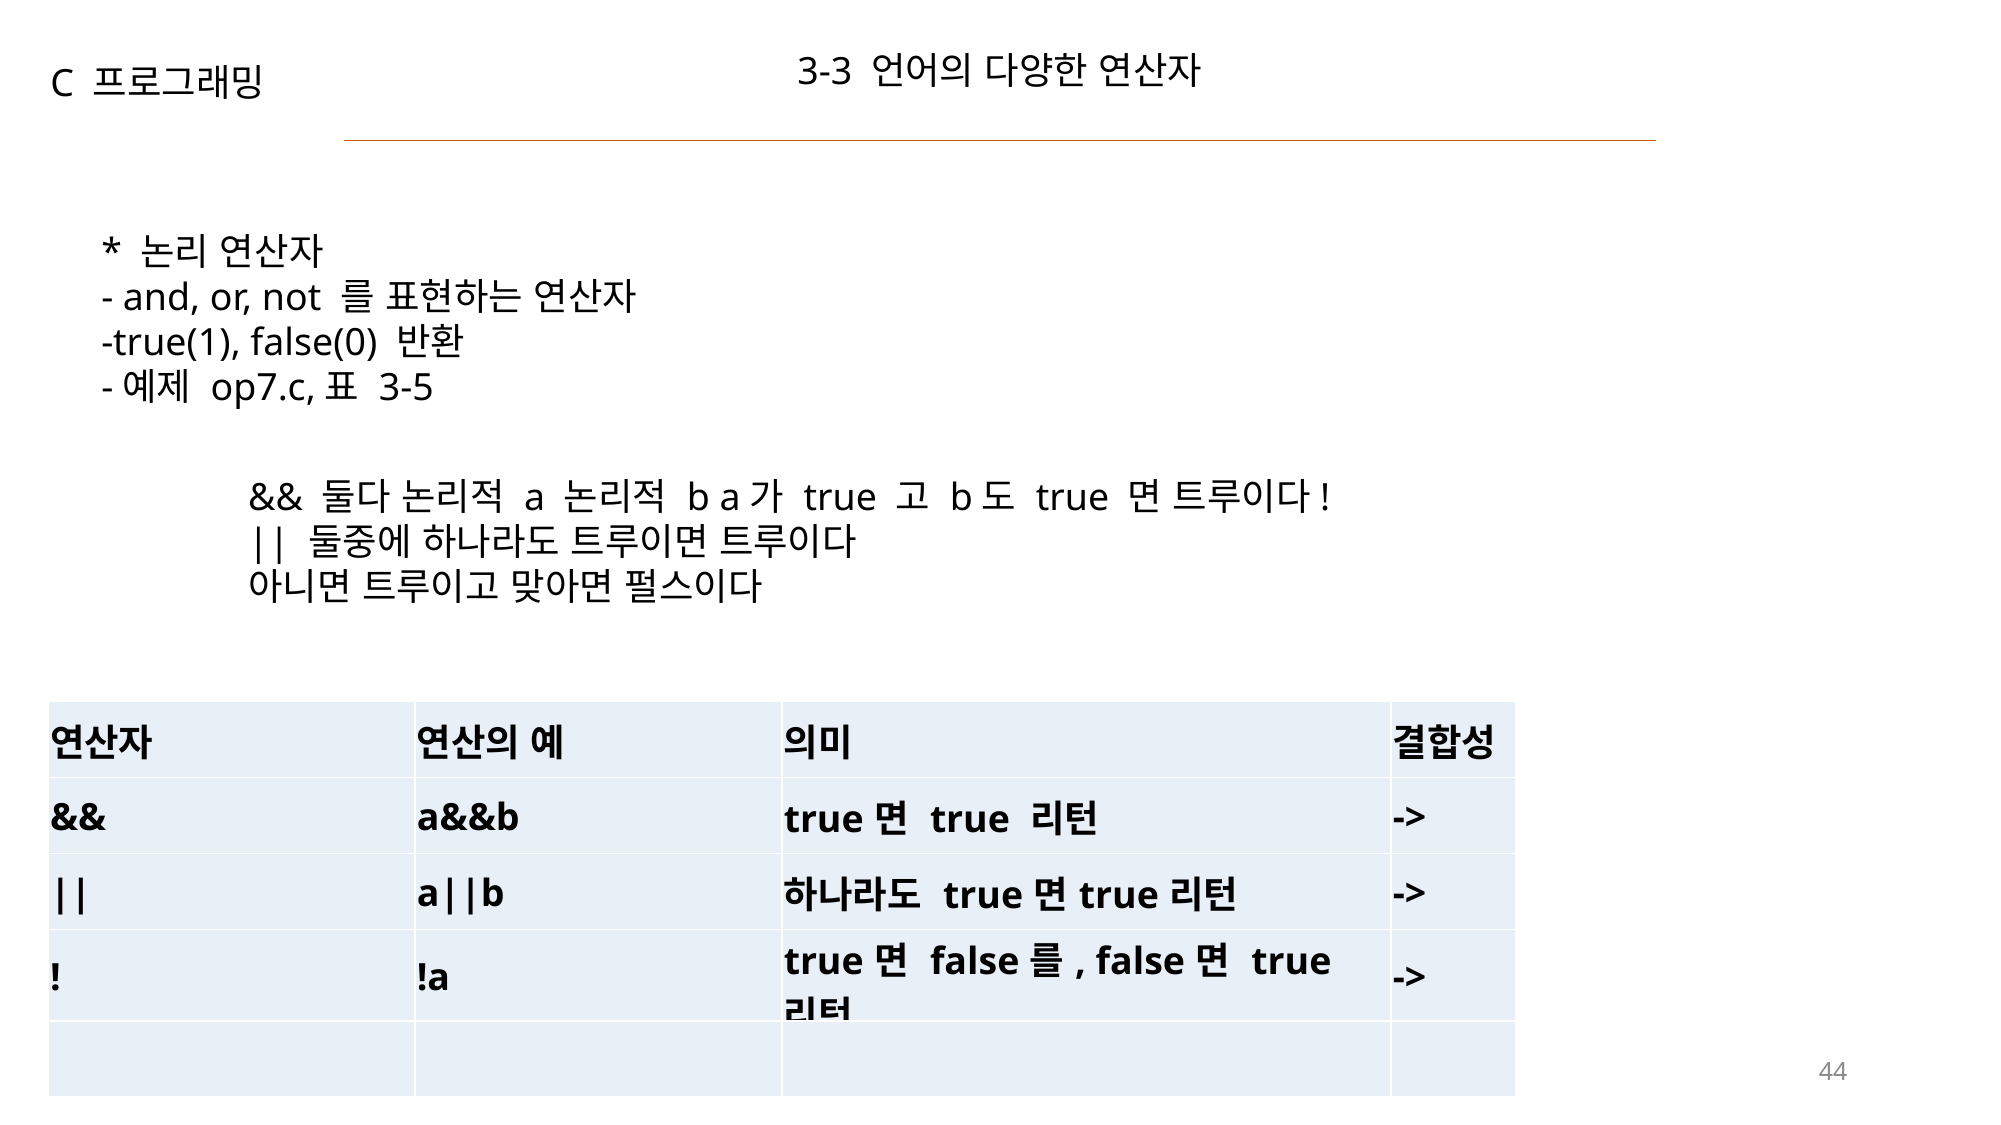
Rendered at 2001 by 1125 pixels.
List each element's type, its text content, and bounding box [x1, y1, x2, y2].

table_cell && [49, 778, 414, 853]
table_cell [416, 1022, 781, 1096]
table_cell a||b [416, 854, 781, 929]
table_header 연산자 [49, 702, 414, 777]
text_box * 논리 연산자 - and, or, not 를 표현하는 연산자 -true(1), false(0) 반환 -예제 op7.c,표 3-5 [86, 220, 653, 416]
table_cell -> [1392, 778, 1515, 853]
table_header 결합성 [1392, 702, 1515, 777]
table_cell ! [49, 930, 414, 1020]
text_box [29, 40, 1656, 141]
table_cell || [49, 854, 414, 929]
table_cell [1392, 1022, 1515, 1096]
slide_number 44 [1412, 1042, 1863, 1103]
table_cell !a [416, 930, 781, 1020]
table_header 의미 [783, 702, 1390, 777]
table_cell [49, 1022, 414, 1096]
table_cell true면 false를, false면 true리턴 [783, 930, 1390, 1020]
table_cell 하나라도 true면true리턴 [783, 854, 1390, 929]
table_cell a&&b [416, 778, 781, 853]
table_header 연산의 예 [416, 702, 781, 777]
table_cell [783, 1022, 1390, 1096]
table_cell -> [1392, 930, 1515, 1020]
table_cell -> [1392, 854, 1515, 929]
table_cell true면 true 리턴 [783, 778, 1390, 853]
text_box && 둘다 논리적 a 논리적 b a가 true 고 b도 true 면 트루이다! || 둘중에 하나라도 트루이면 트루이다 아니면 트루이고 맞아면 펄스이다 [233, 465, 1345, 616]
